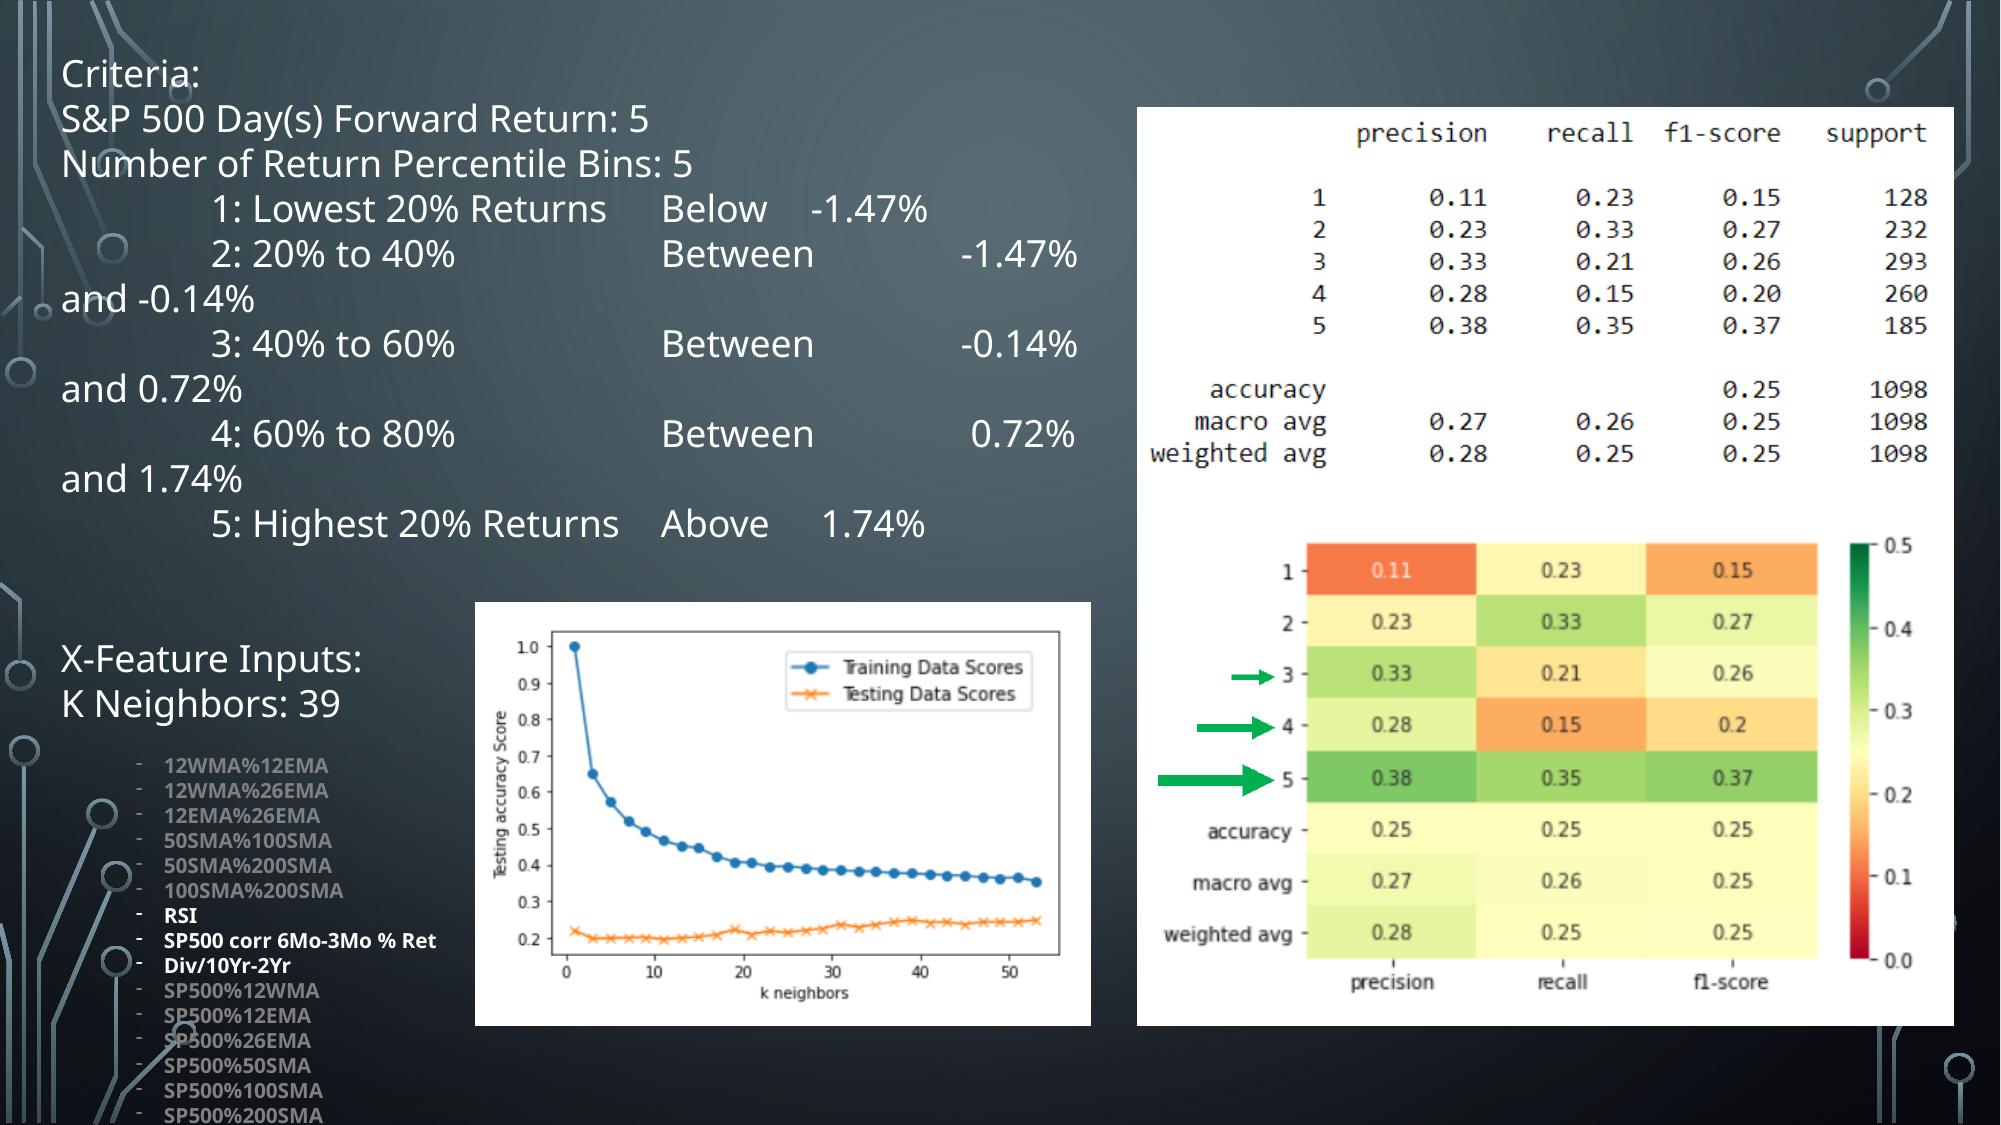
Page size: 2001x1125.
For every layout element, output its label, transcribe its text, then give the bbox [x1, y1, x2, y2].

text_box Criteria: S&P 500 Day(s) Forward Return: 5 Number of Return Percentile Bins: 5 1: Lowest 20% Returns Below -1.47% 2: 20% to 40% Between -1.47% and -0.14% 3: 40% to 60% Between -0.14% and 0.72% 4: 60% to 80% Between 0.72% and 1.74% 5: Highest 20% Returns Above 1.74% X-Feature Inputs: K Neighbors: 39 12WMA%12EMA 12WMA%26EMA 12EMA%26EMA 50SMA%100SMA 50SMA%200SMA 100SMA%200SMA RSI SP500 corr 6Mo-3Mo % Ret Div/10Yr-2Yr SP500%12WMA SP500%12EMA SP500%26EMA SP500%50SMA SP500%100SMA SP500%200SMA SP500%3Upper SP500%2Upper SP500%Middle20Day SP500%2Lower SP500%3Lower [46, 42, 1132, 1125]
picture [1137, 107, 1955, 1027]
picture [475, 601, 1091, 1027]
